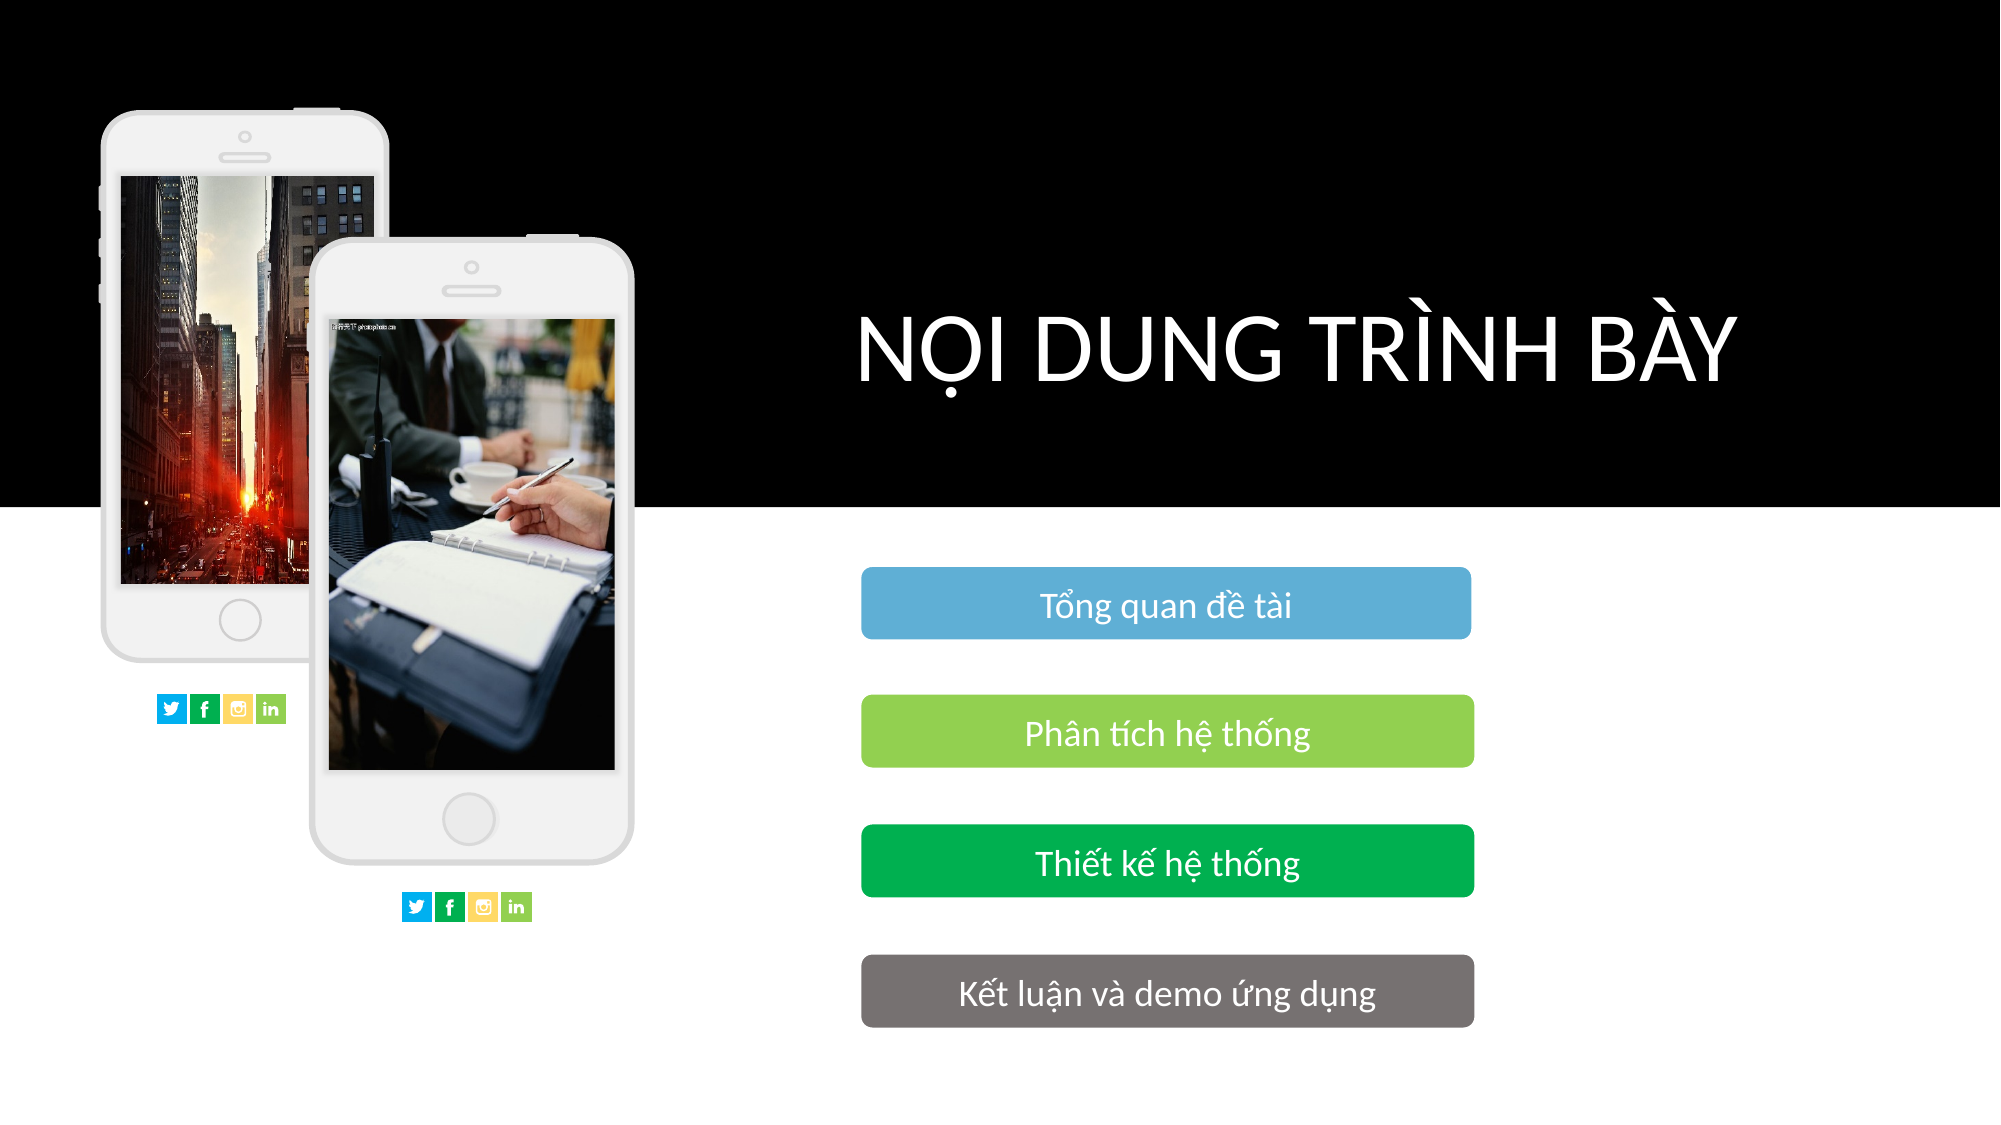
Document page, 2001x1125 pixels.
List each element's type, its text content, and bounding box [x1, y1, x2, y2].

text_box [189, 693, 220, 725]
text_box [156, 693, 187, 725]
text_box [0, 0, 2000, 508]
text_box NỘI DUNG TRÌNH BÀY [839, 274, 1816, 410]
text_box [98, 107, 390, 663]
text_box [306, 234, 635, 866]
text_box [255, 694, 287, 725]
text_box Thiết kế hệ thống [858, 821, 1478, 901]
text_box Tổng quan đề tài [858, 563, 1475, 643]
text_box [401, 891, 432, 923]
text_box Phân tích hệ thống [858, 691, 1478, 771]
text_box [222, 694, 253, 725]
text_box Kết luận và demo ứng dụng [858, 951, 1478, 1031]
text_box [501, 891, 532, 923]
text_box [434, 891, 465, 923]
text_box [467, 892, 499, 923]
